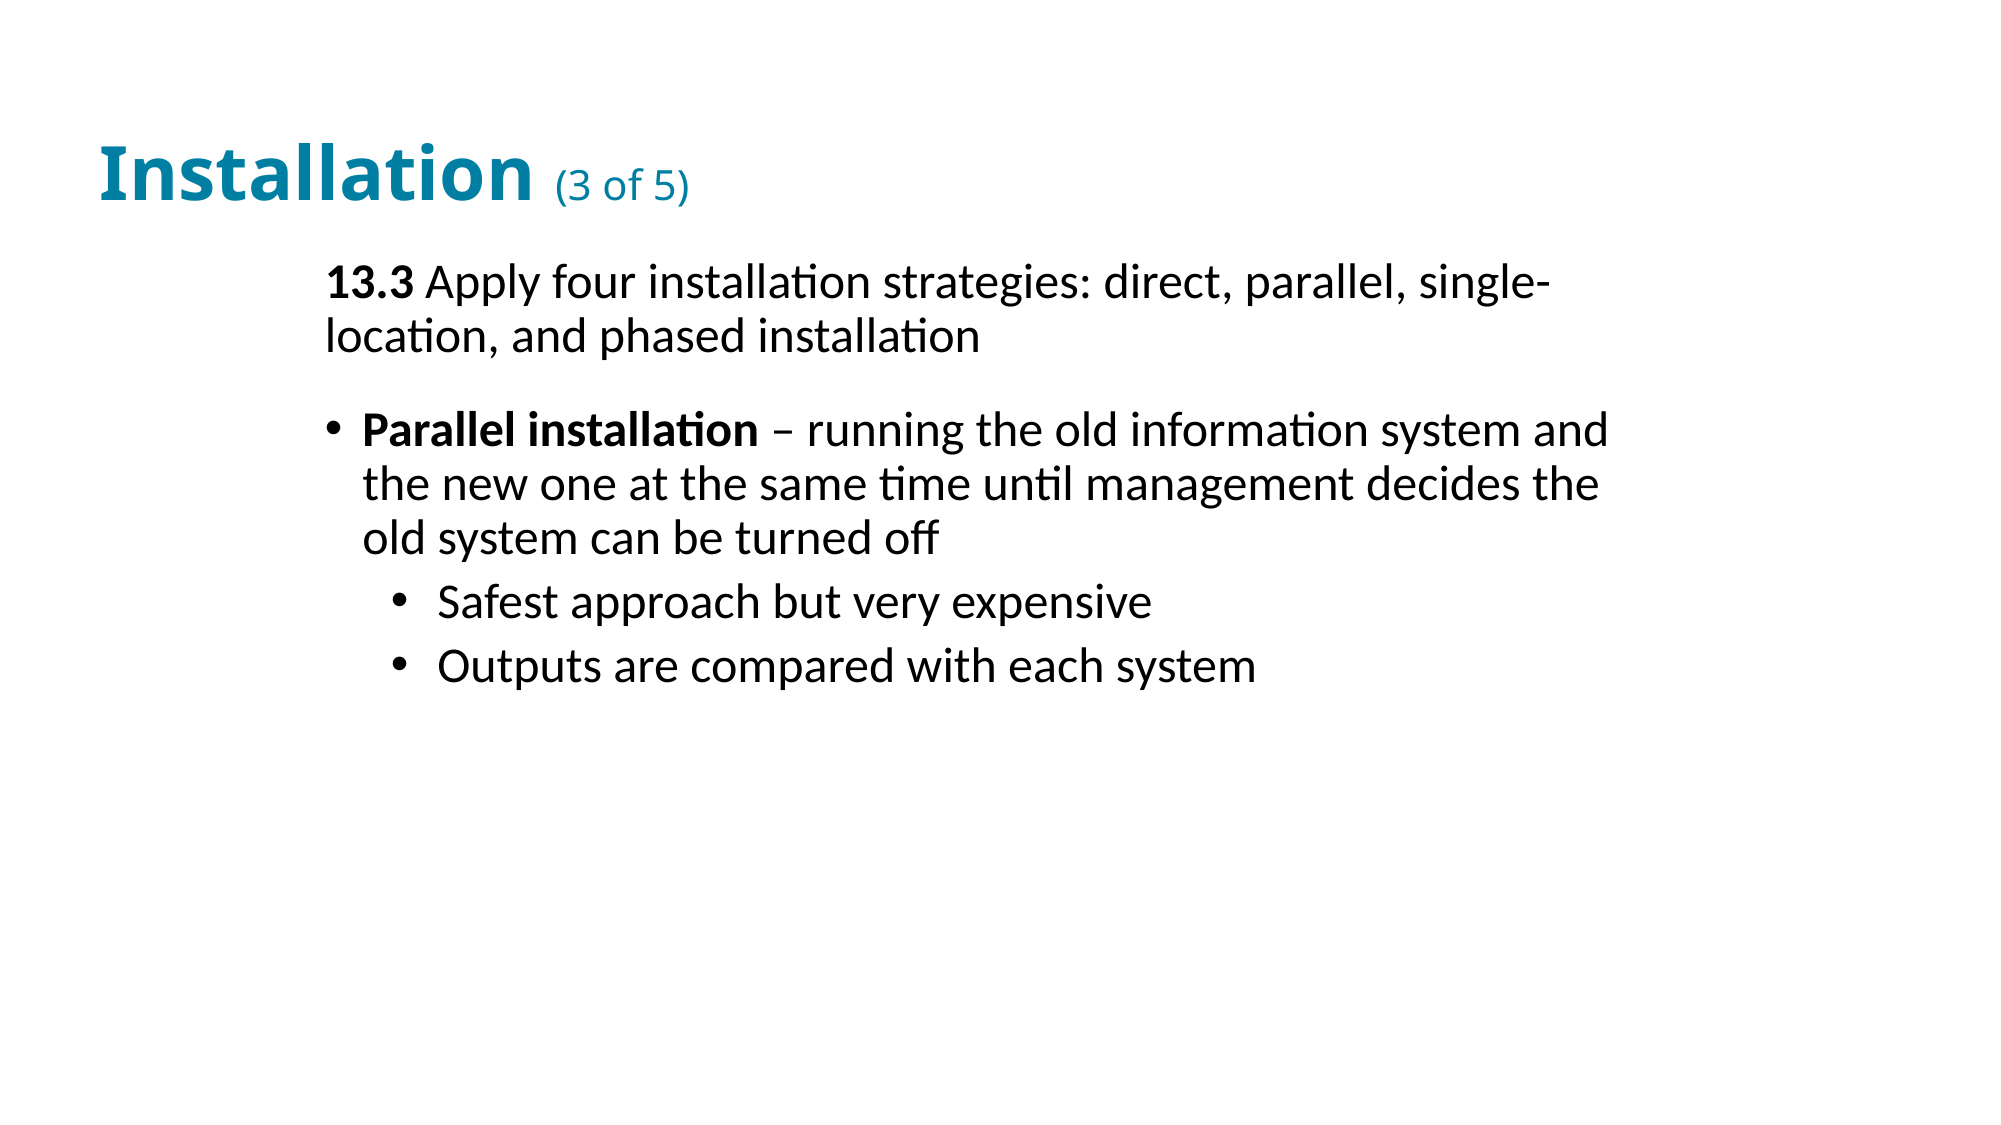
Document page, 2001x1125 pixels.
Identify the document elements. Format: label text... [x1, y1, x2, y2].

list 13.3 Apply four installation strategies: direct, parallel, single-location, and phased installation [324, 255, 1638, 391]
title Installation (3 of 5) [99, 35, 1900, 216]
list Parallel installation – running the old information system and the new one at the same time until management decides the old system can be turned off Safest approach but very expensive Outputs are compared with each system [324, 402, 1675, 746]
